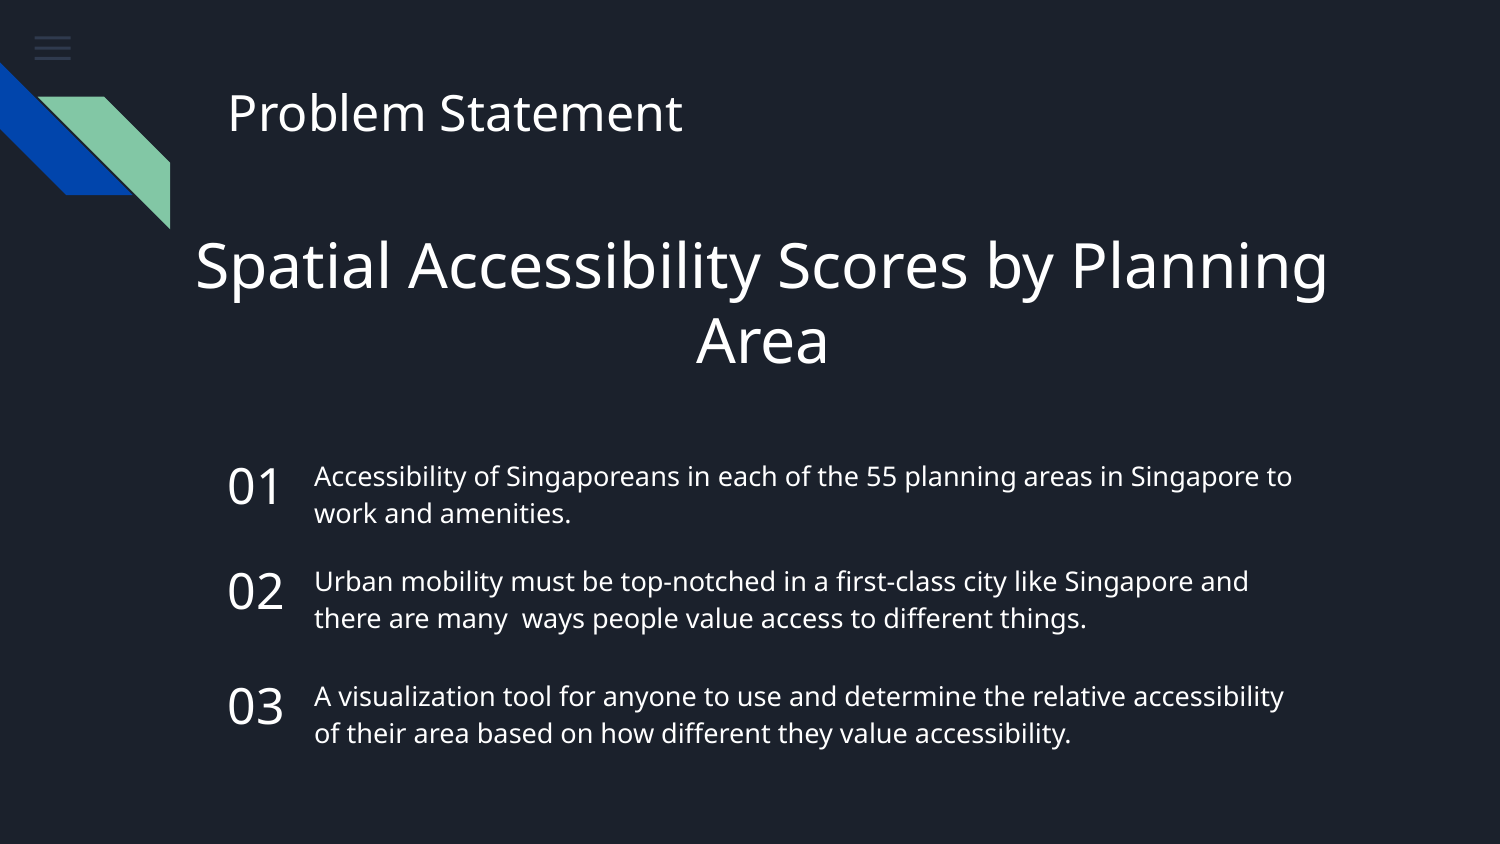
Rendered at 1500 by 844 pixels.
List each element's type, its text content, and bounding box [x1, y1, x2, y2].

text_box 01 [212, 439, 299, 544]
list Accessibility of Singaporeans in each of the 55 planning areas in Singapore to work and amenities. [299, 439, 1331, 544]
list Urban mobility must be top-notched in a first-class city like Singapore and there are many ways people value access to different things. [299, 544, 1331, 659]
text_box 02 [212, 544, 299, 659]
list Spatial Accessibility Scores by Planning Area [163, 211, 1364, 345]
text_box 03 [212, 659, 299, 792]
list A visualization tool for anyone to use and determine the relative accessibility of their area based on how different they value accessibility. [299, 659, 1331, 792]
title Problem Statement [212, 66, 1368, 217]
